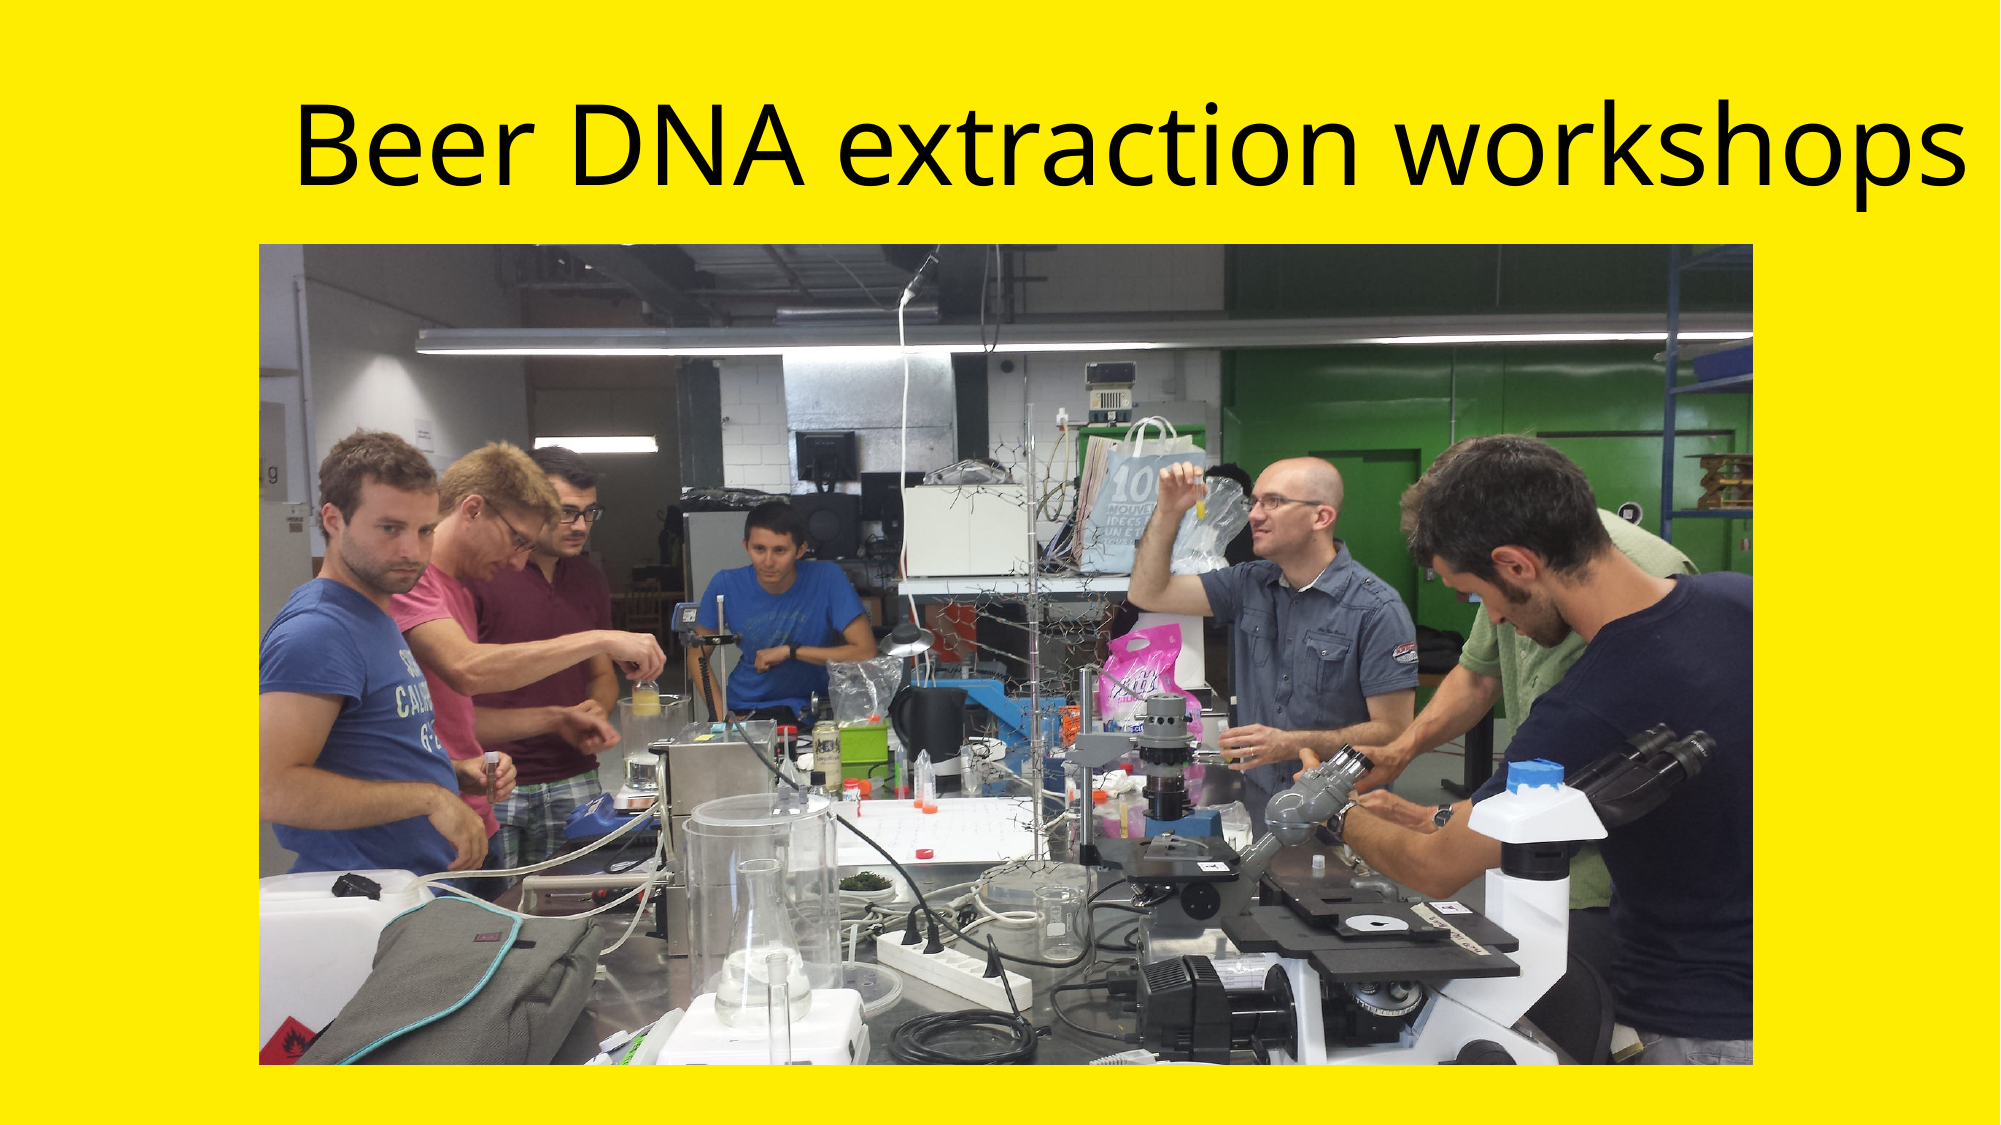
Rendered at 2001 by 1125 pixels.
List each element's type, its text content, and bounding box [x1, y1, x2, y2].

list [259, 244, 1753, 1065]
title Beer DNA extraction workshops [275, 40, 2000, 259]
